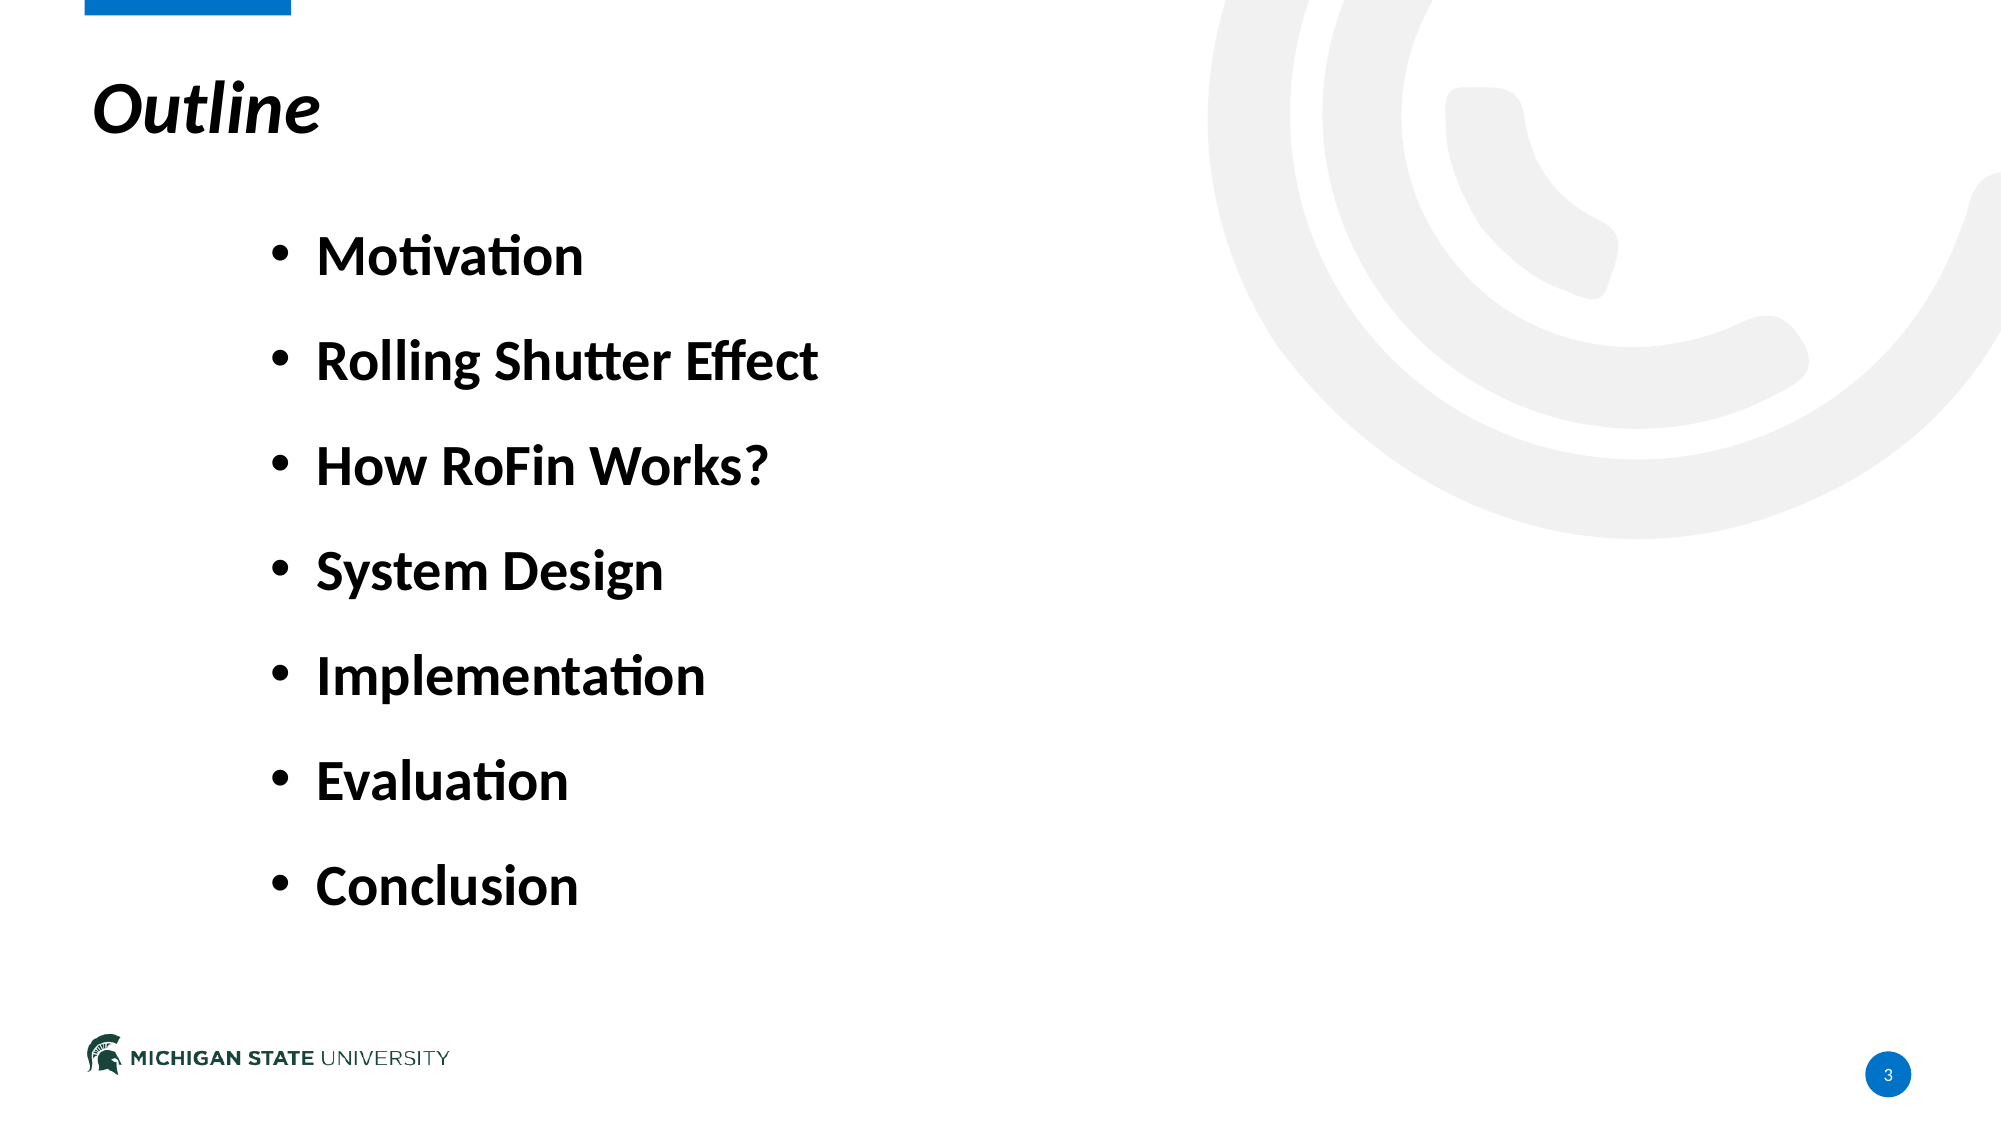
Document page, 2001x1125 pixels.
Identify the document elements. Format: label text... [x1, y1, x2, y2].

picture [61, 1019, 255, 1090]
slide_number 3 [1864, 1059, 1913, 1090]
text_box Motivation Rolling Shutter Effect How RoFin Works? System Design Implementation Evaluation Conclusion [255, 174, 836, 1105]
text_box Outline [77, 51, 337, 157]
